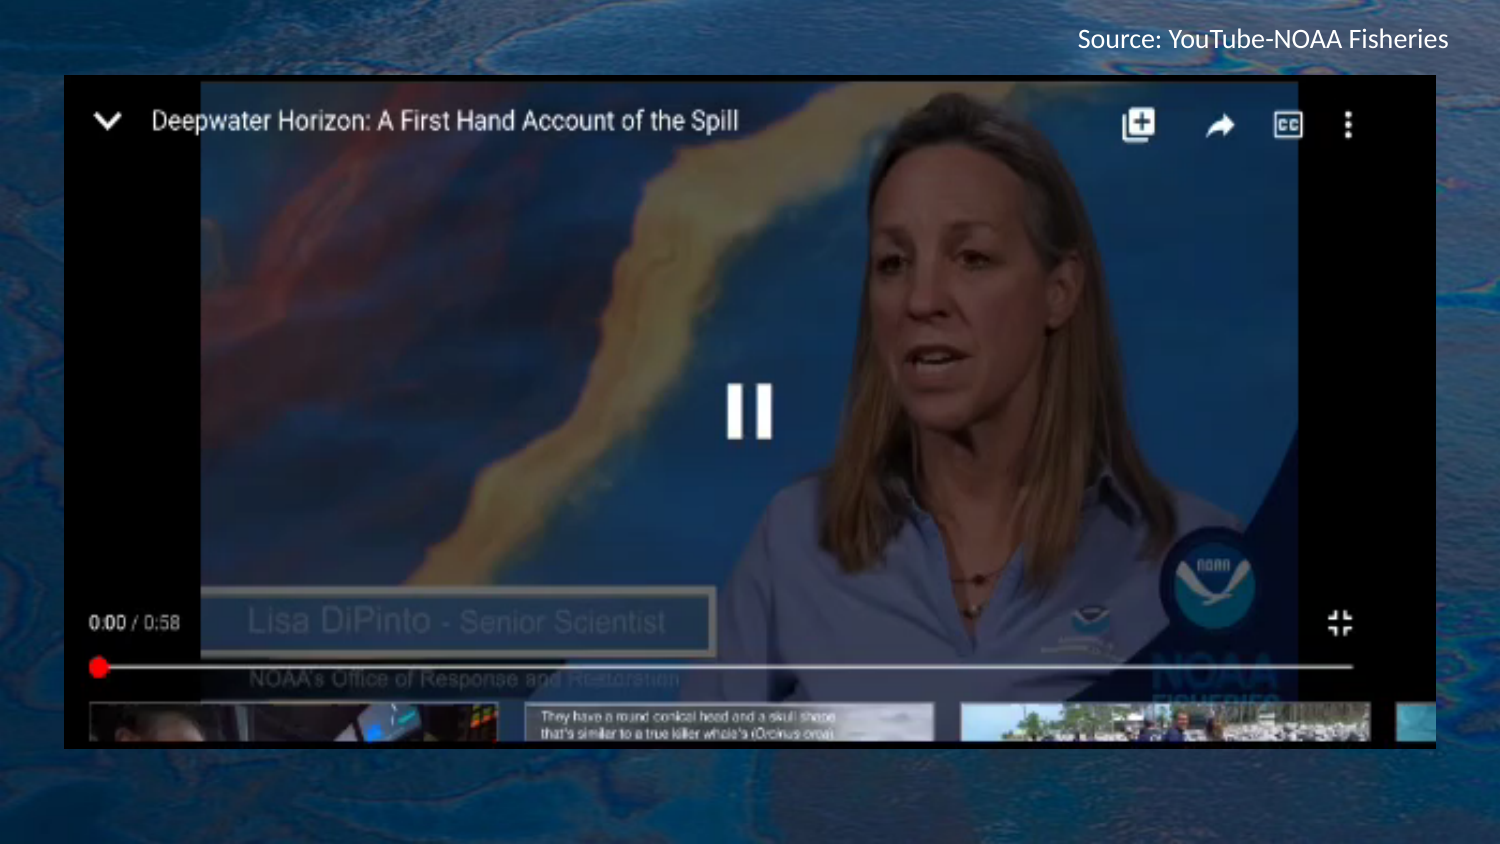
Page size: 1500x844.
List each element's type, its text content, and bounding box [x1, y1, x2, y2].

picture [0, 0, 1500, 844]
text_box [63, 74, 1437, 750]
text_box Source: YouTube-NOAA Fisheries [1063, 13, 1485, 62]
